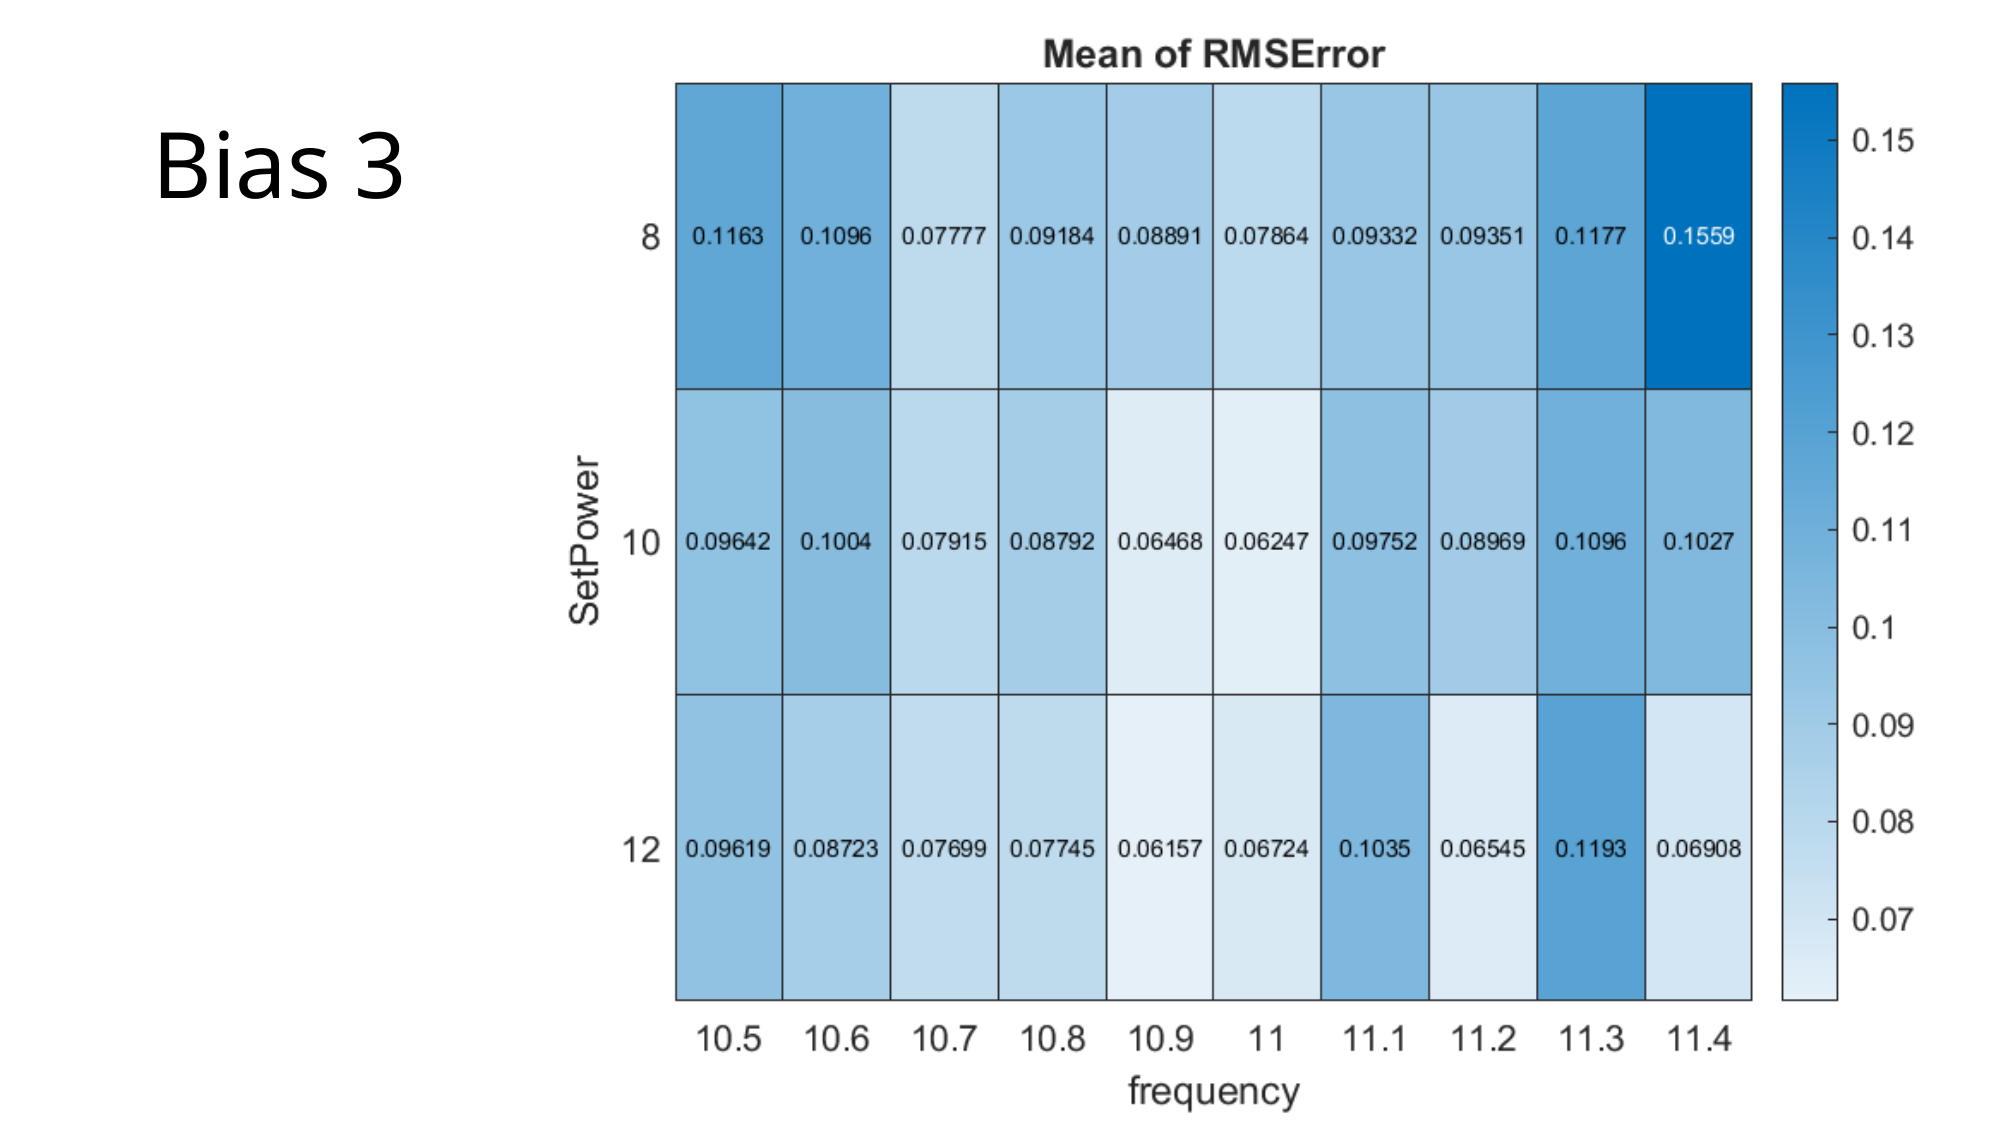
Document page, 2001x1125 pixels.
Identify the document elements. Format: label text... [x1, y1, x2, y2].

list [480, 0, 1981, 1125]
title Bias 3 [137, 59, 480, 278]
